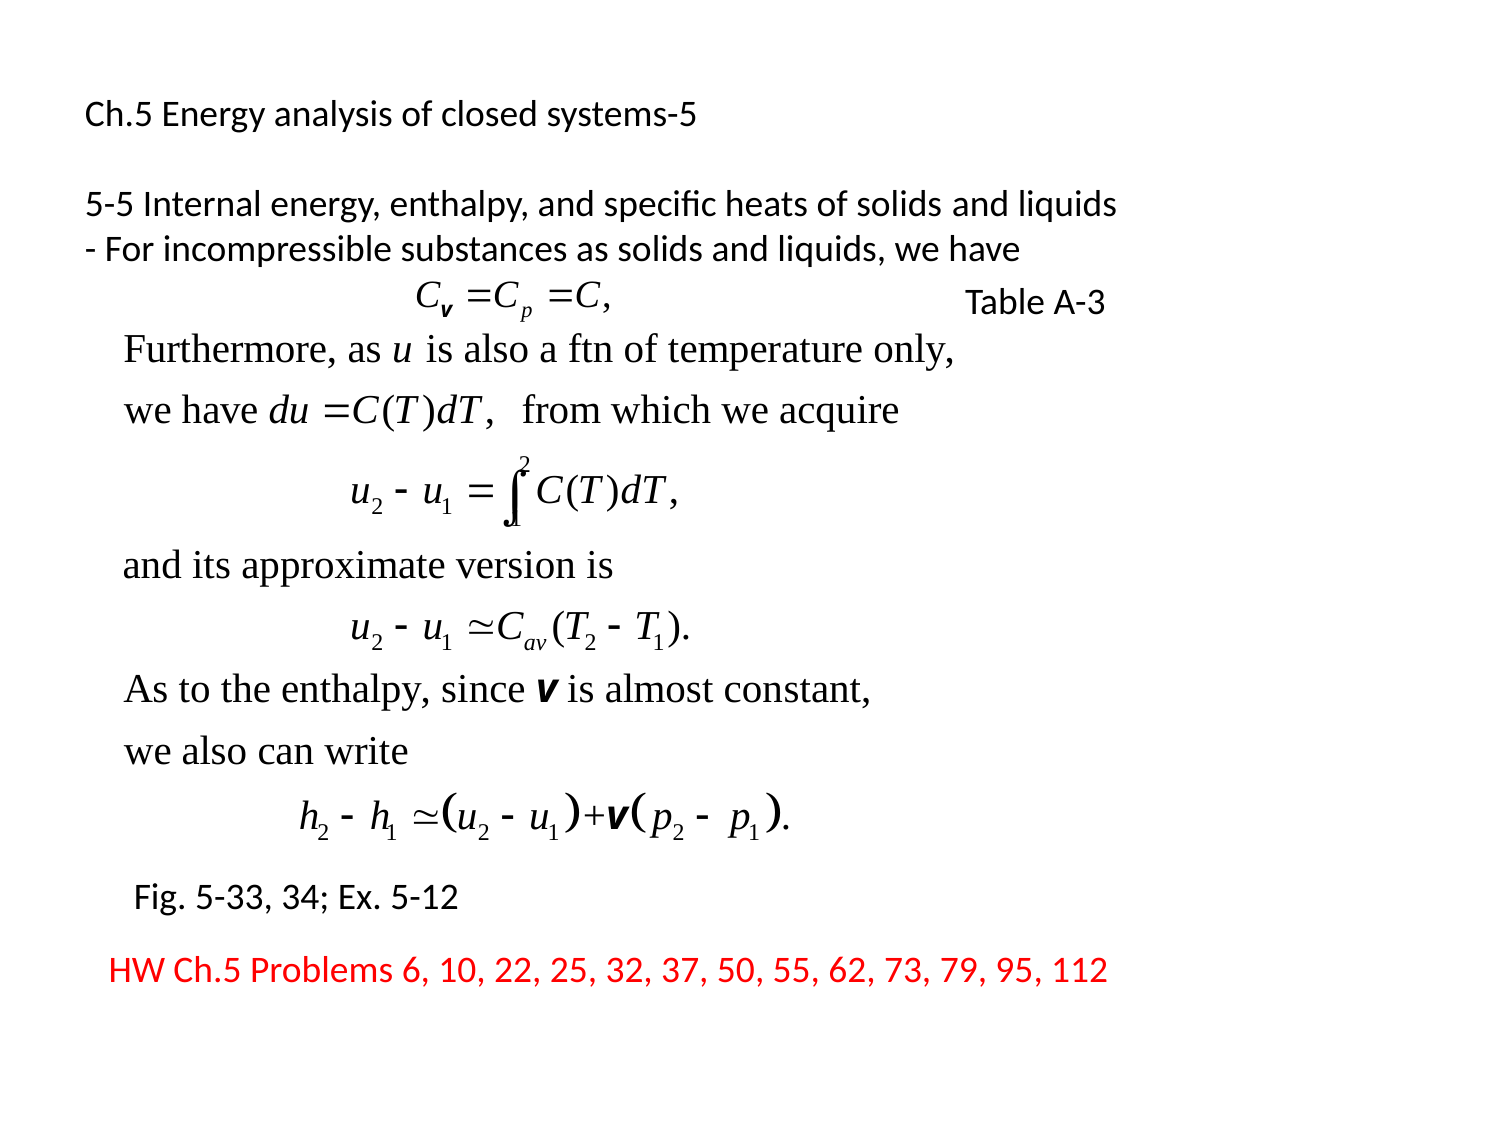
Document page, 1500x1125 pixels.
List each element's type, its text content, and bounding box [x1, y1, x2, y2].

text_box Ch.5 Energy analysis of closed systems-5 5-5 Internal energy, enthalpy, and specific heats of solids and liquids - For incompressible substances as solids and liquids, we have [70, 81, 1442, 1087]
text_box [117, 324, 975, 853]
text_box HW Ch.5 Problems 6, 10, 22, 25, 32, 37, 50, 55, 62, 73, 79, 95, 112 [93, 937, 1142, 998]
text_box Fig. 5-33, 34; Ex. 5-12 [119, 865, 475, 925]
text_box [410, 269, 618, 331]
text_box Table A-3 [950, 269, 1121, 330]
